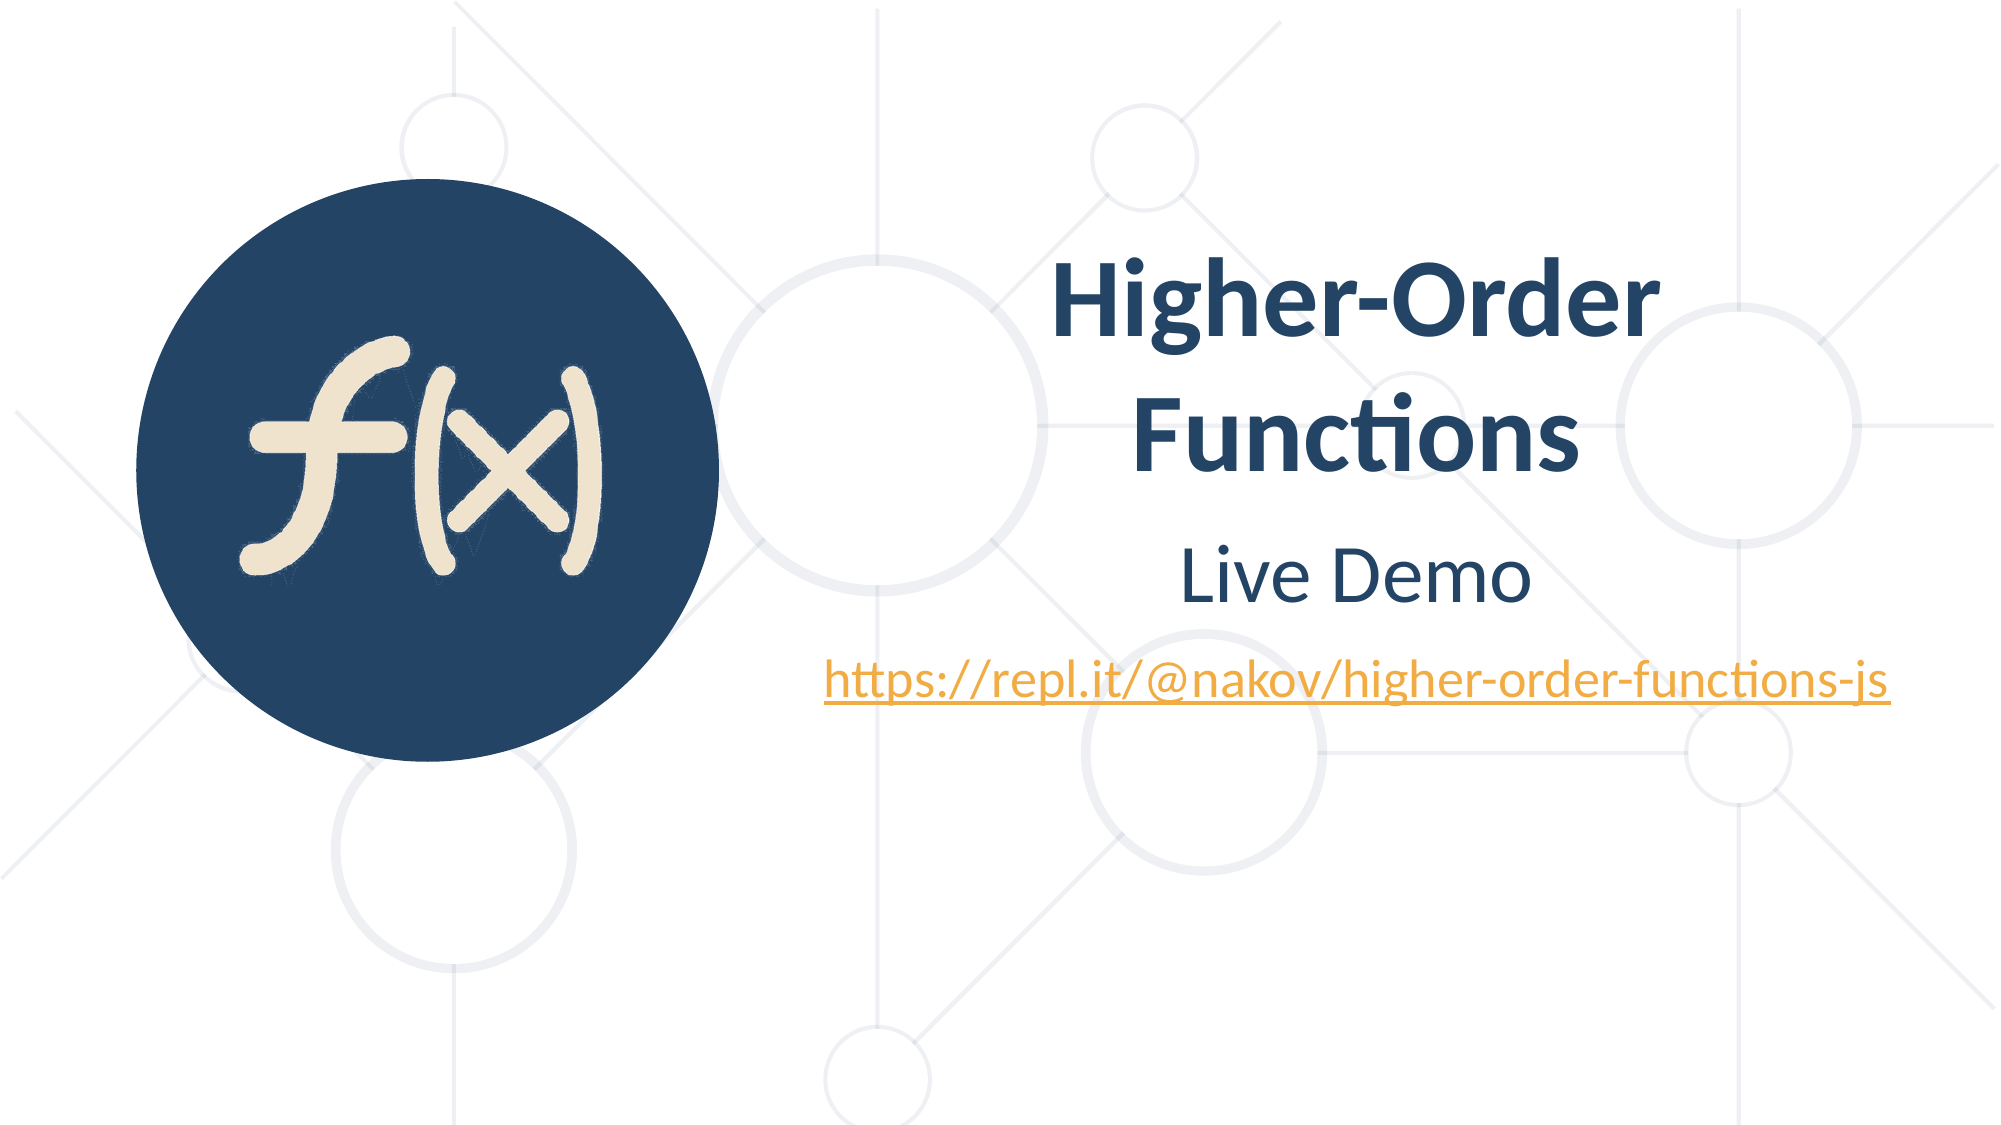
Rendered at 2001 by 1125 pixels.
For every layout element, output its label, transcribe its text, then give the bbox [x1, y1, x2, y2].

picture [231, 331, 608, 586]
title Higher-Order Functions [859, 215, 1855, 504]
subtitle Live Demo [859, 504, 1855, 630]
text_box https://repl.it/@nakov/higher-order-functions-js [808, 636, 1906, 716]
